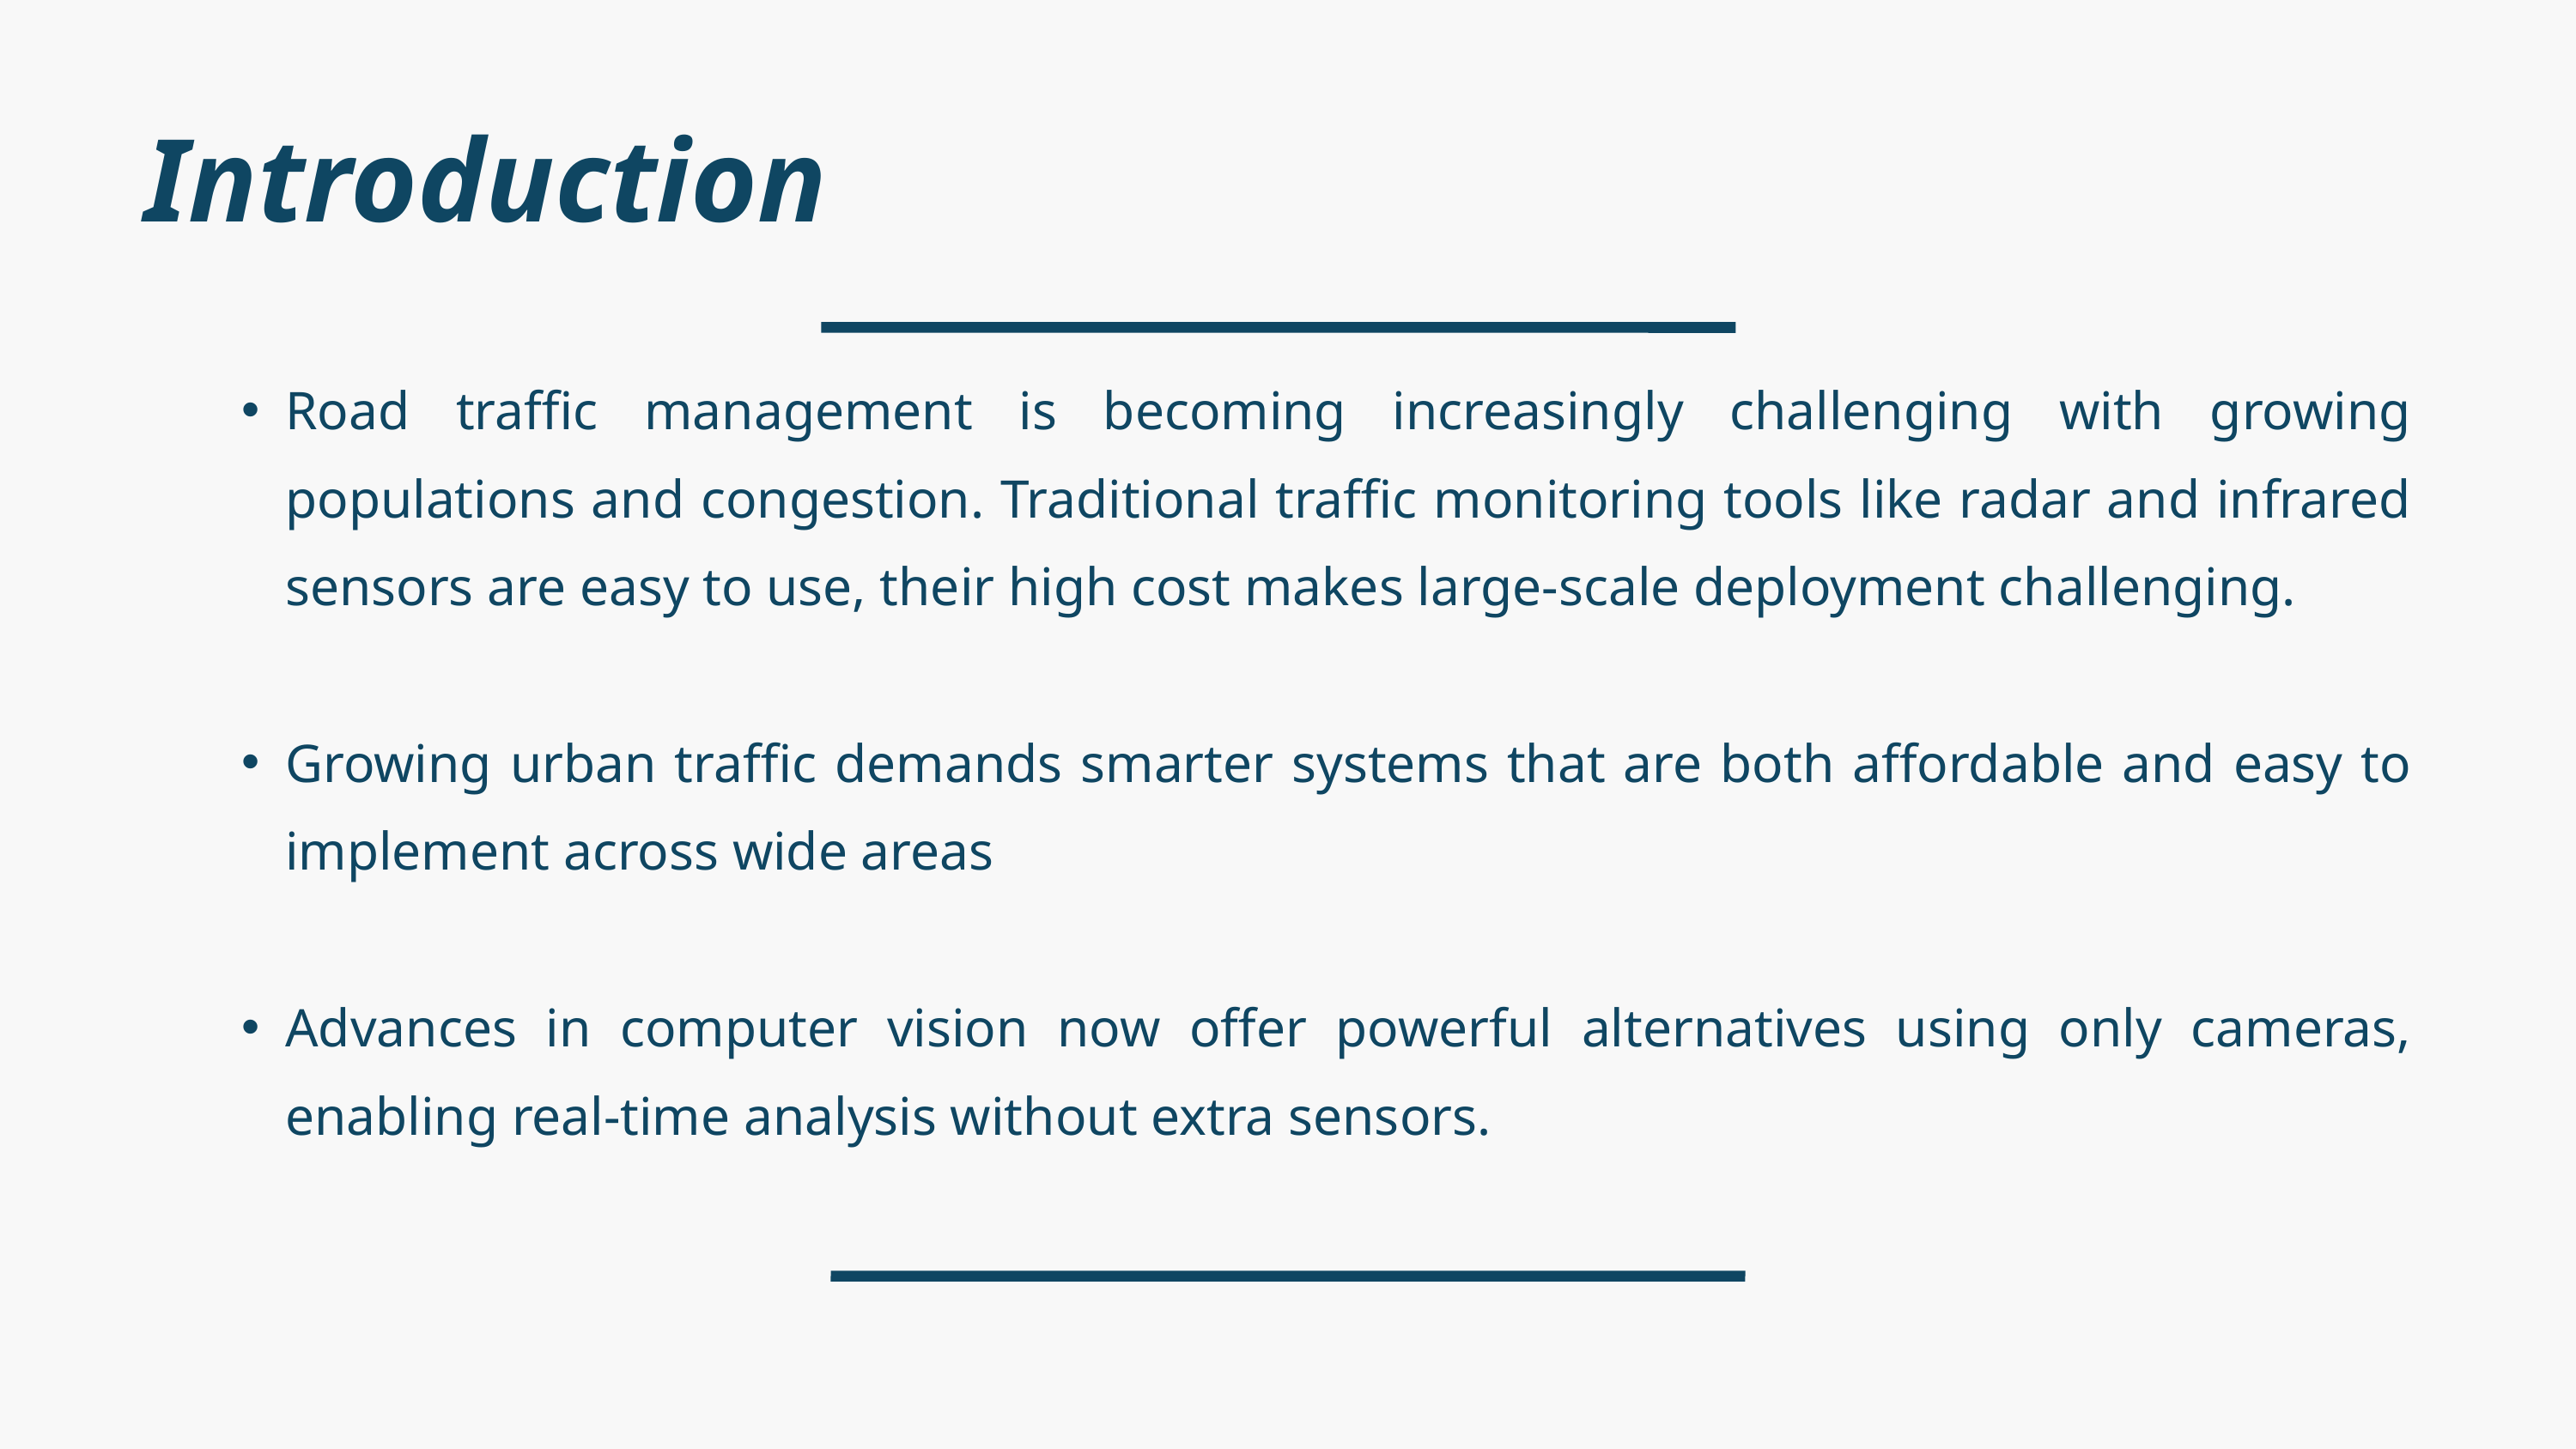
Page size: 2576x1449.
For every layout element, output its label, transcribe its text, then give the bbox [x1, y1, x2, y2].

text_box Introduction [144, 84, 1279, 246]
text_box Road traffic management is becoming increasingly challenging with growing populations and congestion. Traditional traffic monitoring tools like radar and infrared sensors are easy to use, their high cost makes large-scale deployment challenging. Growing urban traffic demands smarter systems that are both affordable and easy to implement across wide areas Advances in computer vision now offer powerful alternatives using only cameras, enabling real-time analysis without extra sensors. [197, 351, 2414, 1234]
